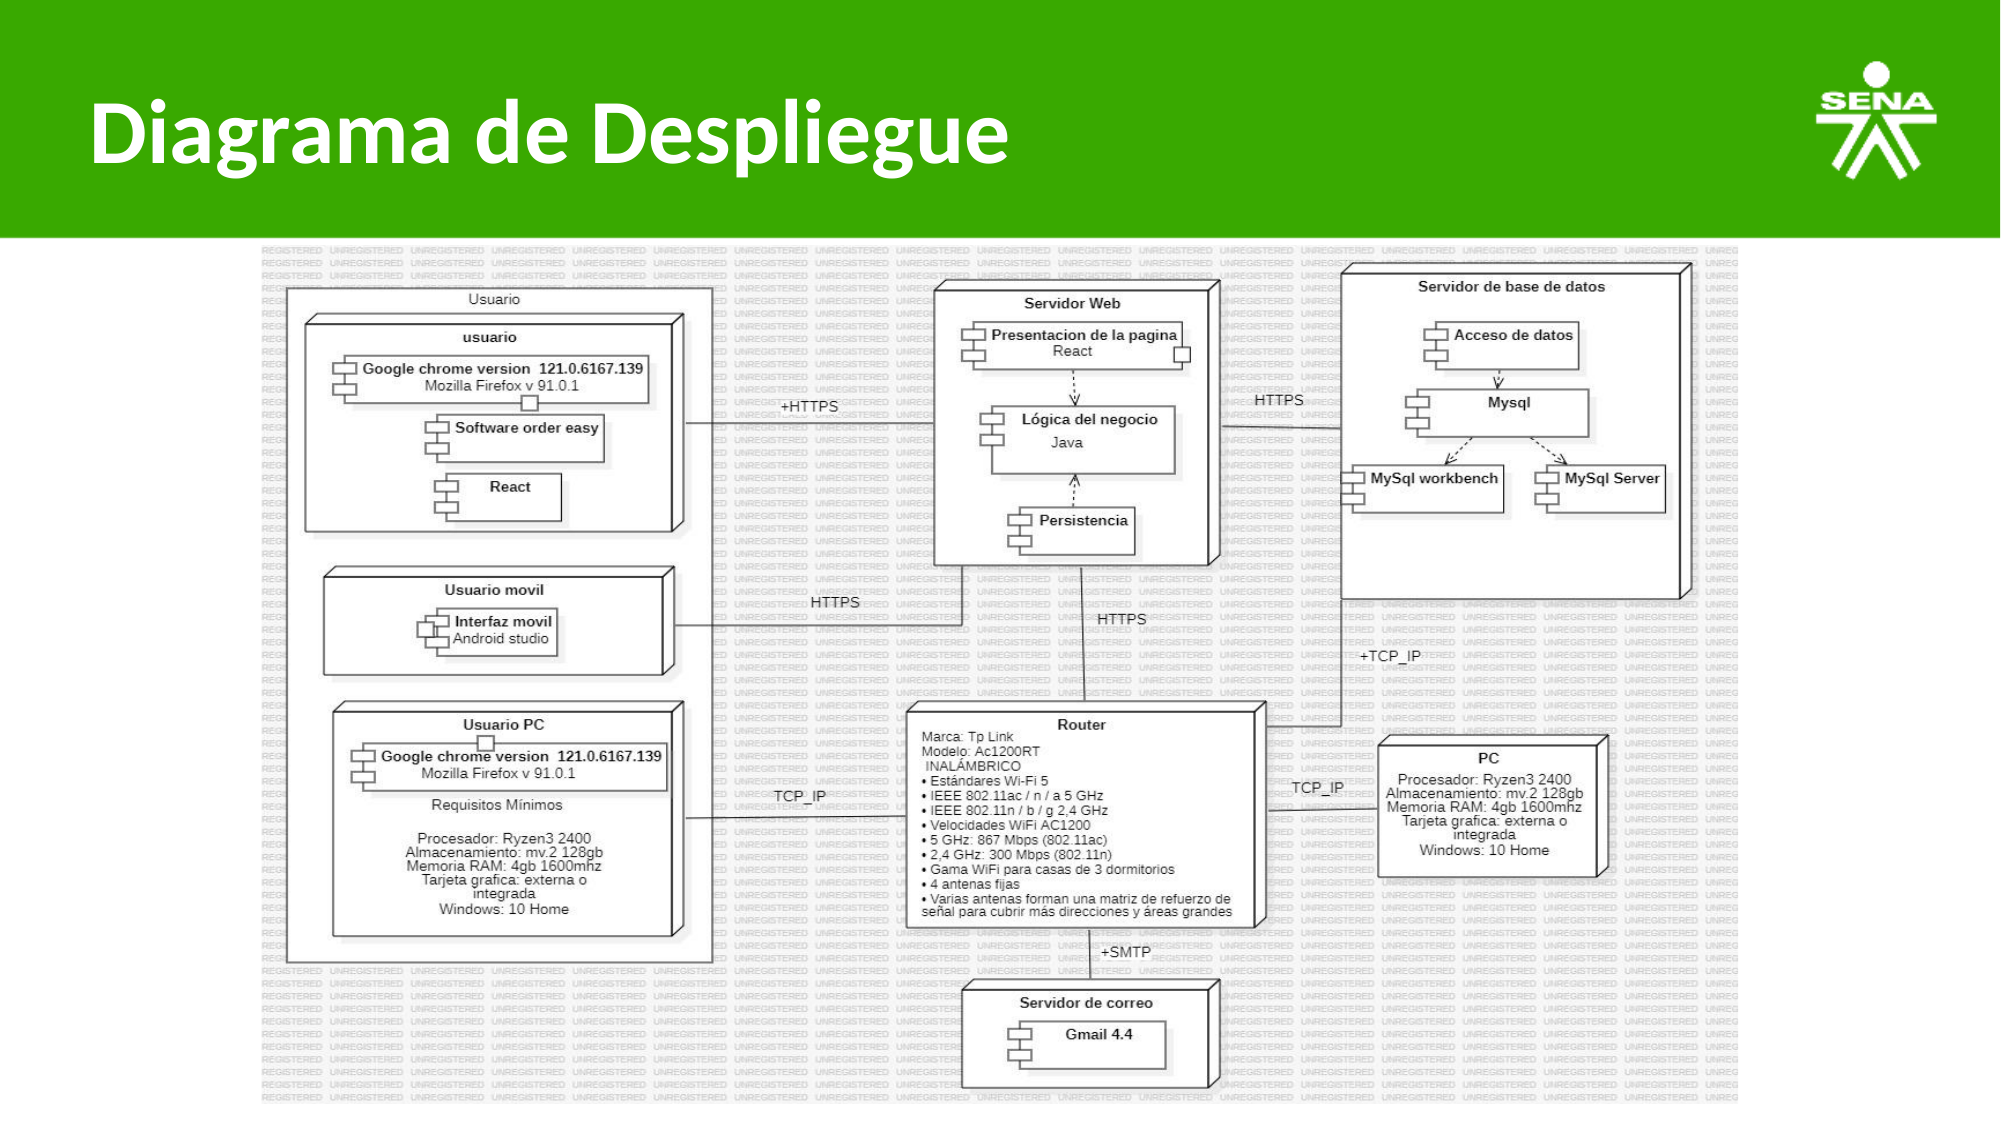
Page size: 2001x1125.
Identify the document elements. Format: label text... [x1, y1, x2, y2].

picture [0, 0, 2001, 1125]
title Diagrama de Despliegue [74, 18, 1800, 236]
